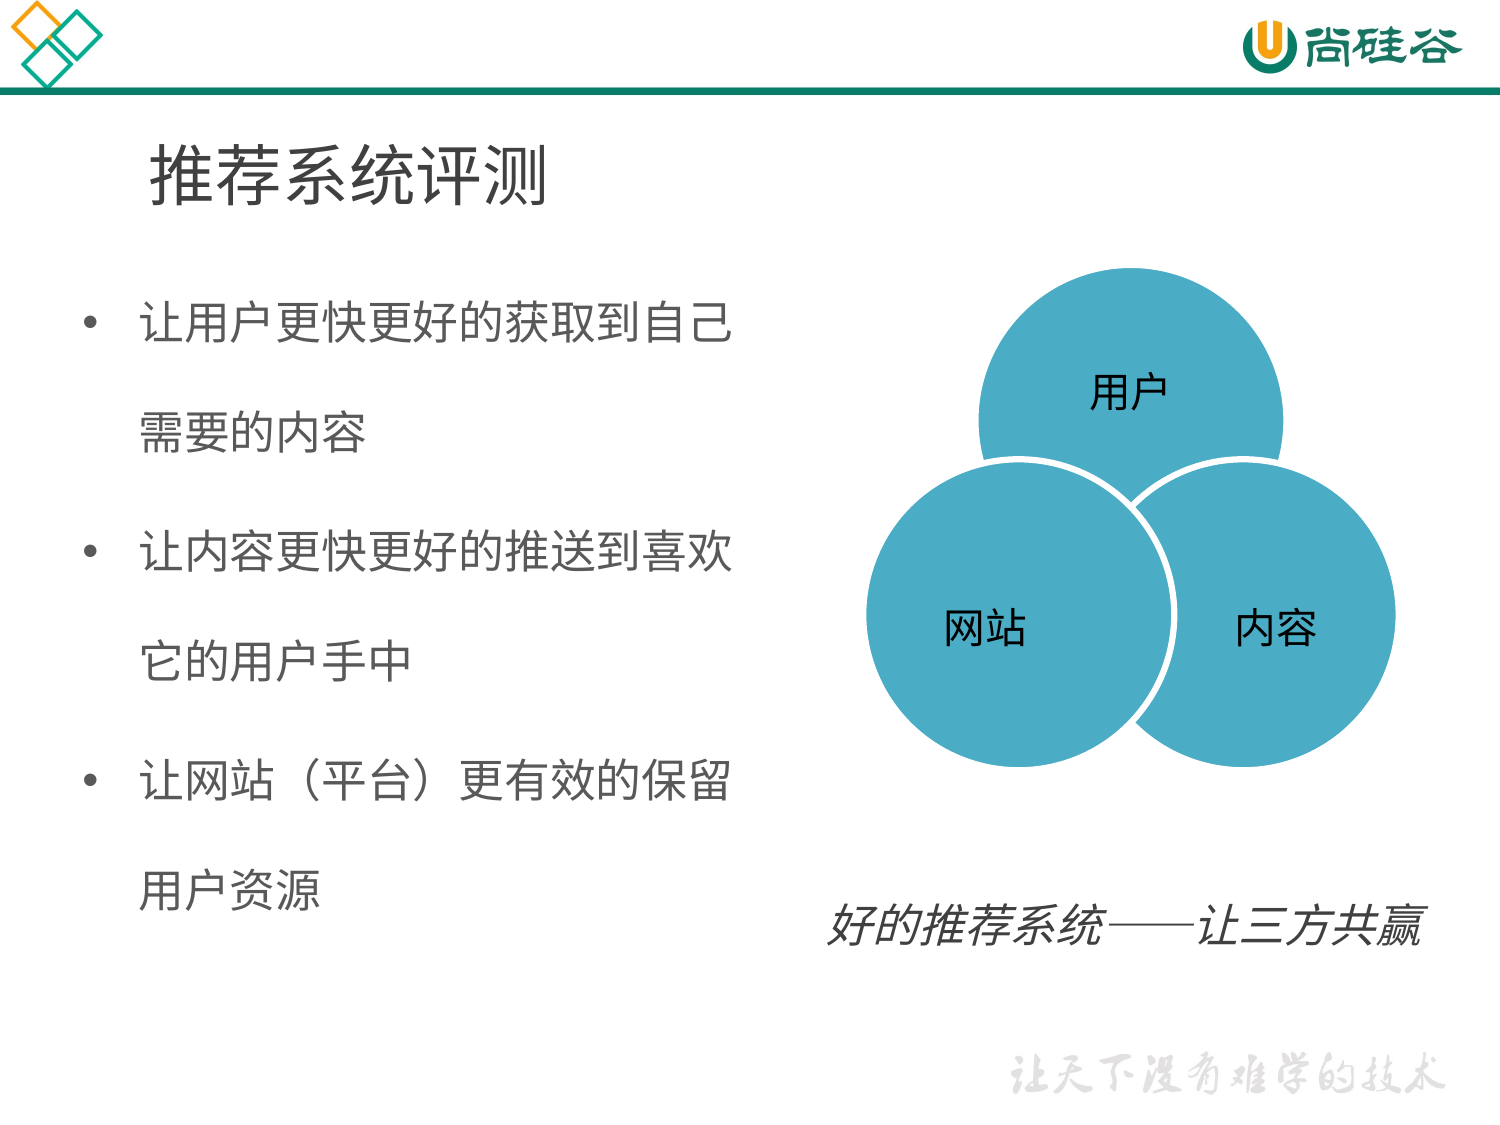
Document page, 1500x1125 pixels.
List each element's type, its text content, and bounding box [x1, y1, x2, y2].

text_box 好的推荐系统——让三方共赢 [812, 834, 1447, 959]
title 推荐系统评测 [75, 79, 1425, 268]
text_box 让用户更快更好的获取到自己需要的内容 让内容更快更好的推送到喜欢它的用户手中 让网站（平台）更有效的保留用户资源 [67, 231, 777, 925]
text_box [838, 290, 1424, 810]
picture [0, 0, 1500, 1125]
